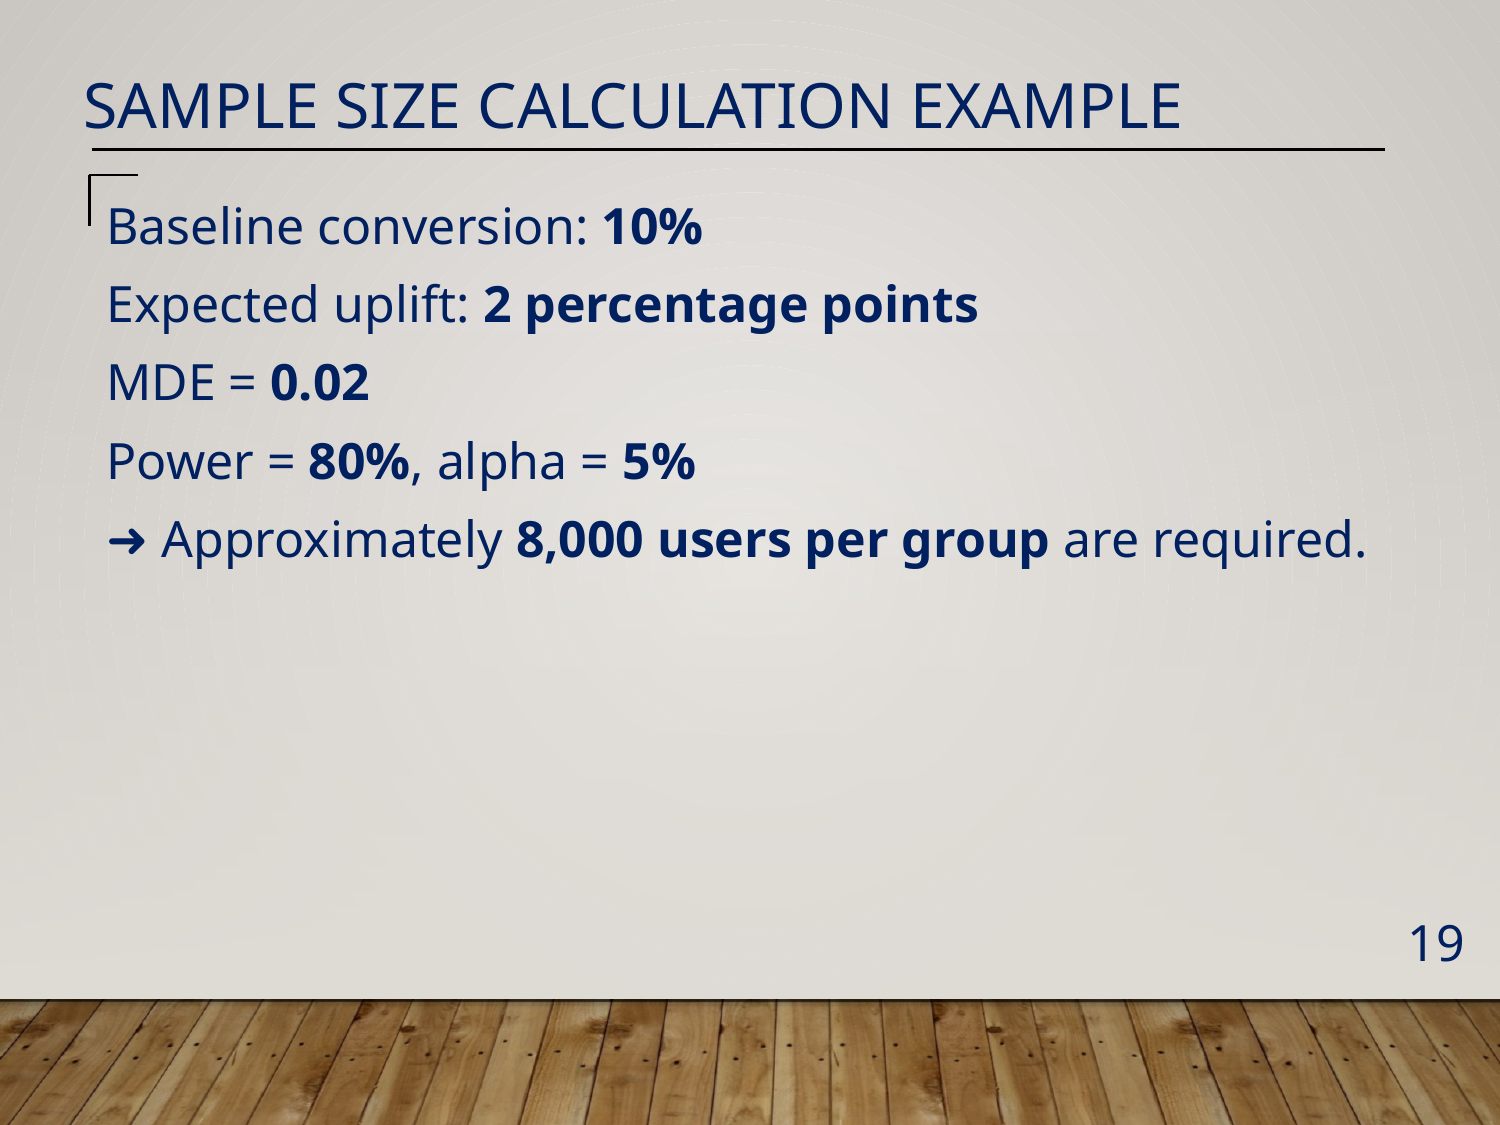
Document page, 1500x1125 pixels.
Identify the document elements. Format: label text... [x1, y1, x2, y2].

picture [0, 999, 1500, 1125]
text_box Sample Size Calculation Example [68, 67, 1415, 150]
text_box Baseline conversion: 10% Expected uplift: 2 percentage points MDE = 0.02 Power = 80%, alpha = 5% ➜ Approximately 8,000 users per group are required. [91, 175, 1461, 823]
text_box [89, 174, 139, 227]
slide_number 19 [1349, 904, 1480, 987]
